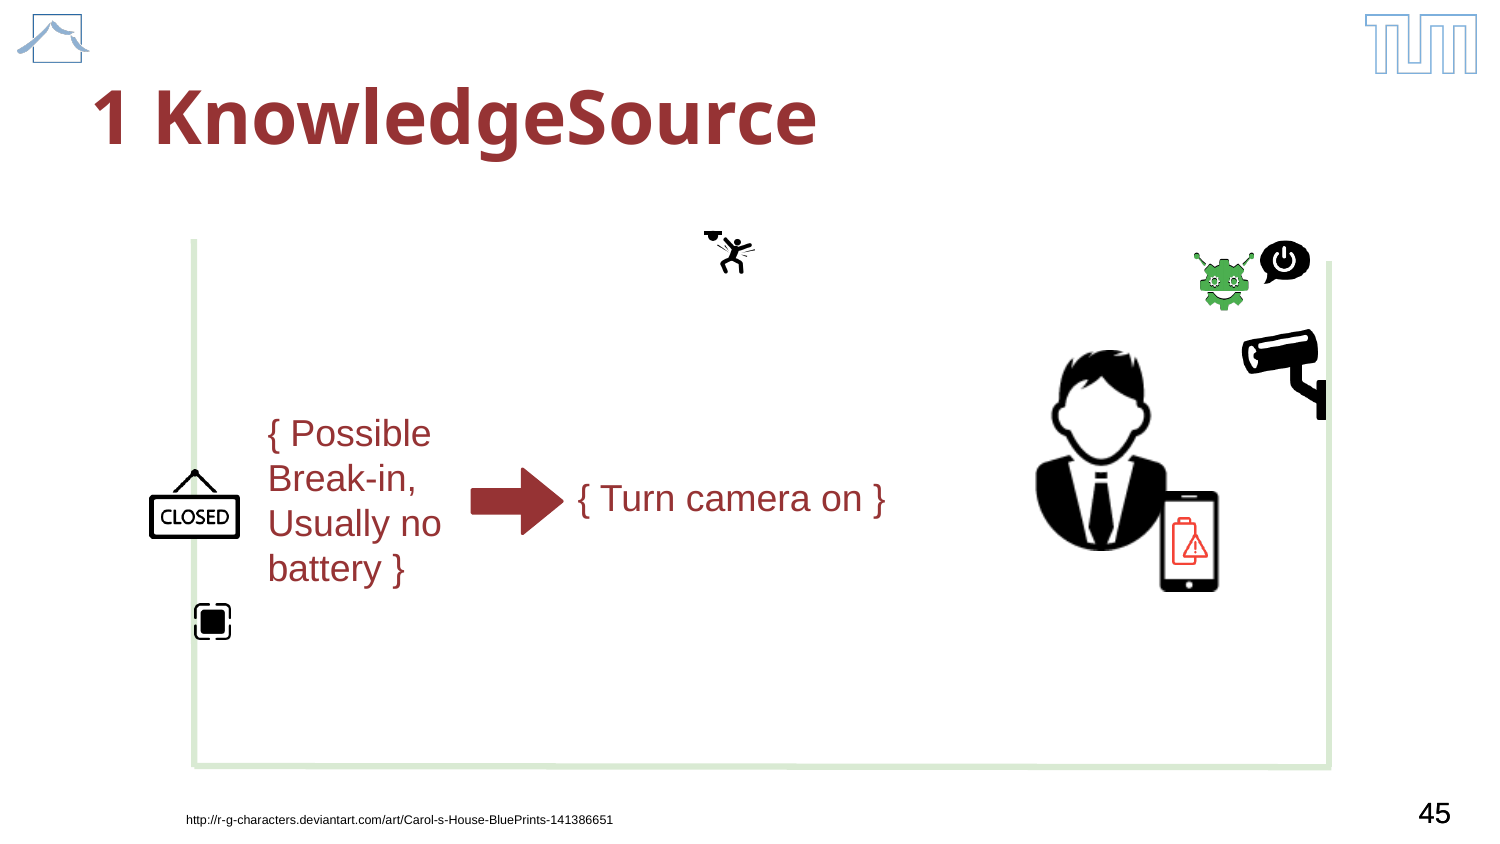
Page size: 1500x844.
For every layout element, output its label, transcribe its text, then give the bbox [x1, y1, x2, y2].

title 1 KnowledgeSource [75, 33, 1425, 175]
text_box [1001, 350, 1241, 592]
text_box { Turn camera on } [562, 459, 977, 563]
text_box http://r-g-characters.deviantart.com/art/Carol-s-House-BluePrints-141386651 [171, 797, 842, 844]
picture [17, 14, 90, 63]
text_box [472, 469, 562, 534]
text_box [1194, 237, 1310, 315]
slide_number ‹#› [1403, 779, 1494, 844]
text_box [708, 226, 717, 245]
picture [717, 237, 755, 275]
text_box { Possible Break-in, Usually no battery } [252, 393, 563, 560]
picture [193, 602, 232, 641]
picture [148, 457, 240, 549]
picture [1239, 329, 1328, 420]
